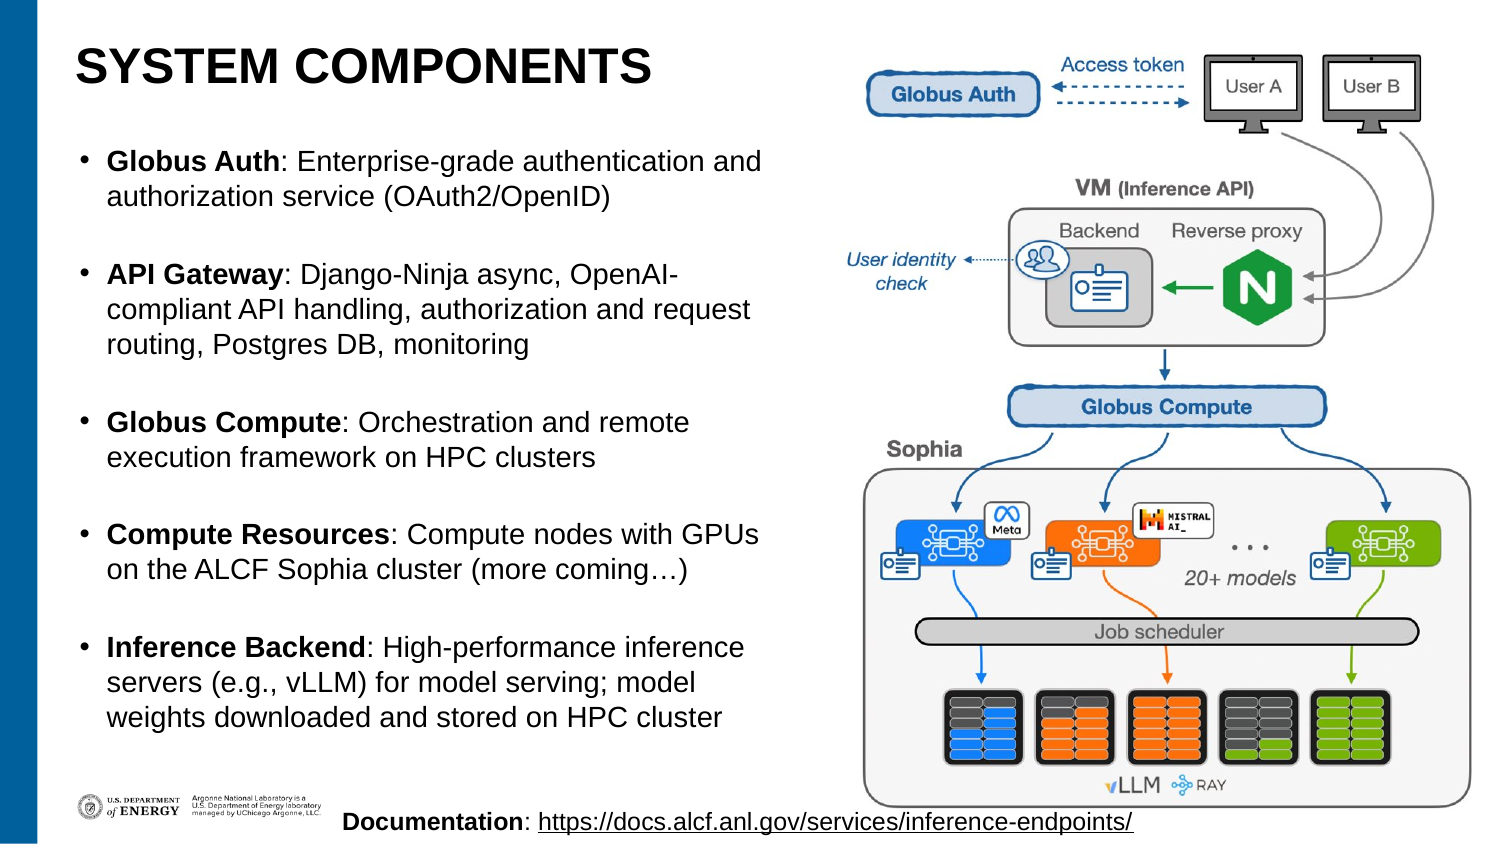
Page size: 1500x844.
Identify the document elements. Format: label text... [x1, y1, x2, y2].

picture [839, 40, 1497, 839]
text_box Documentation: https://docs.alcf.anl.gov/services/inference-endpoints/ [327, 798, 1199, 843]
picture [76, 791, 323, 822]
list Globus Auth: Enterprise-grade authentication and authorization service (OAuth2/OpenID) API Gateway: Django-Ninja async, OpenAI-compliant API handling, authorization and request routing, Postgres DB, monitoring Globus Compute: Orchestration and remote execution framework on HPC clusters Compute Resources: Compute nodes with GPUs on the ALCF Sophia cluster (more coming…) Inference Backend: High-performance inference servers (e.g., vLLM) for model serving; model weights downloaded and stored on HPC cluster [79, 142, 767, 769]
title System Components [75, 40, 839, 164]
